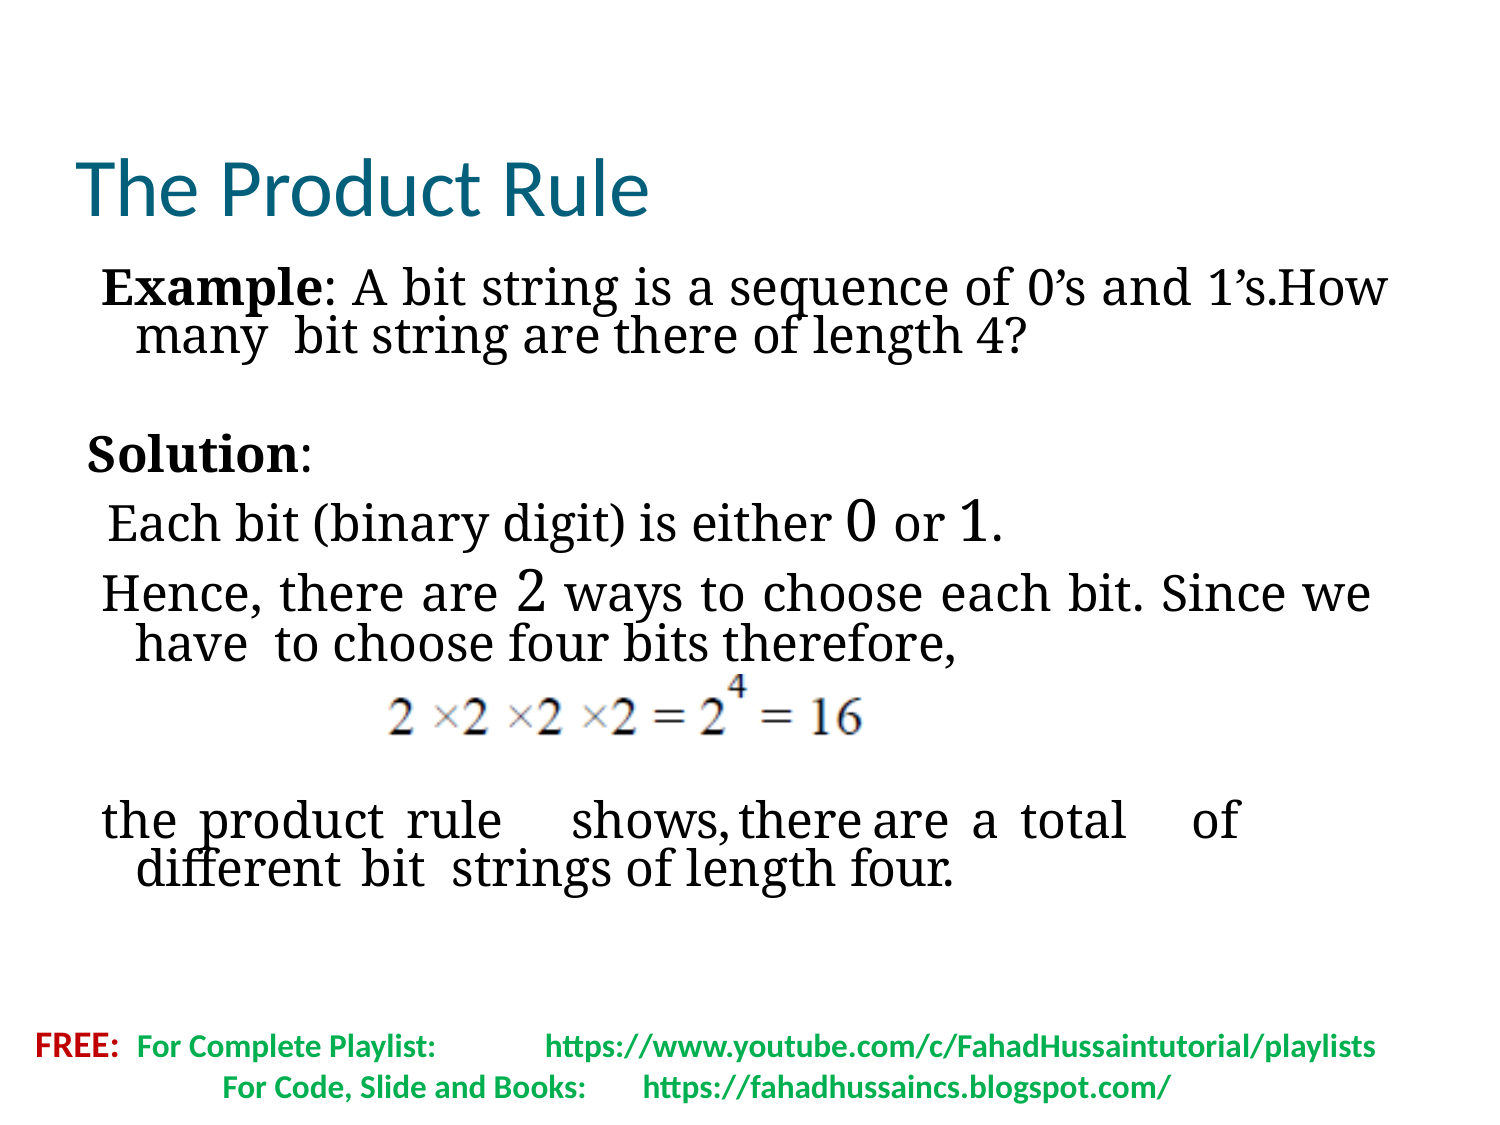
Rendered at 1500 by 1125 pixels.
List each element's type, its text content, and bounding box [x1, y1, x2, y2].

title The Product Rule [72, 87, 655, 278]
picture [374, 674, 881, 750]
text_box Example: A bit string is a sequence of 0’s and 1’s.How many bit string are there of length 4? Solution: Each bit (binary digit) is either 0 or 1. Hence, there are 2 ways to choose each bit. Since we have to choose four bits therefore, the product rule shows, there are a total of different bit strings of length four. [87, 253, 1414, 897]
text_box FREE: For Complete Playlist: https://www.youtube.com/c/FahadHussaintutorial/playlists For Code, Slide and Books: https://fahadhussaincs.blogspot.com/ [20, 1012, 1480, 1113]
